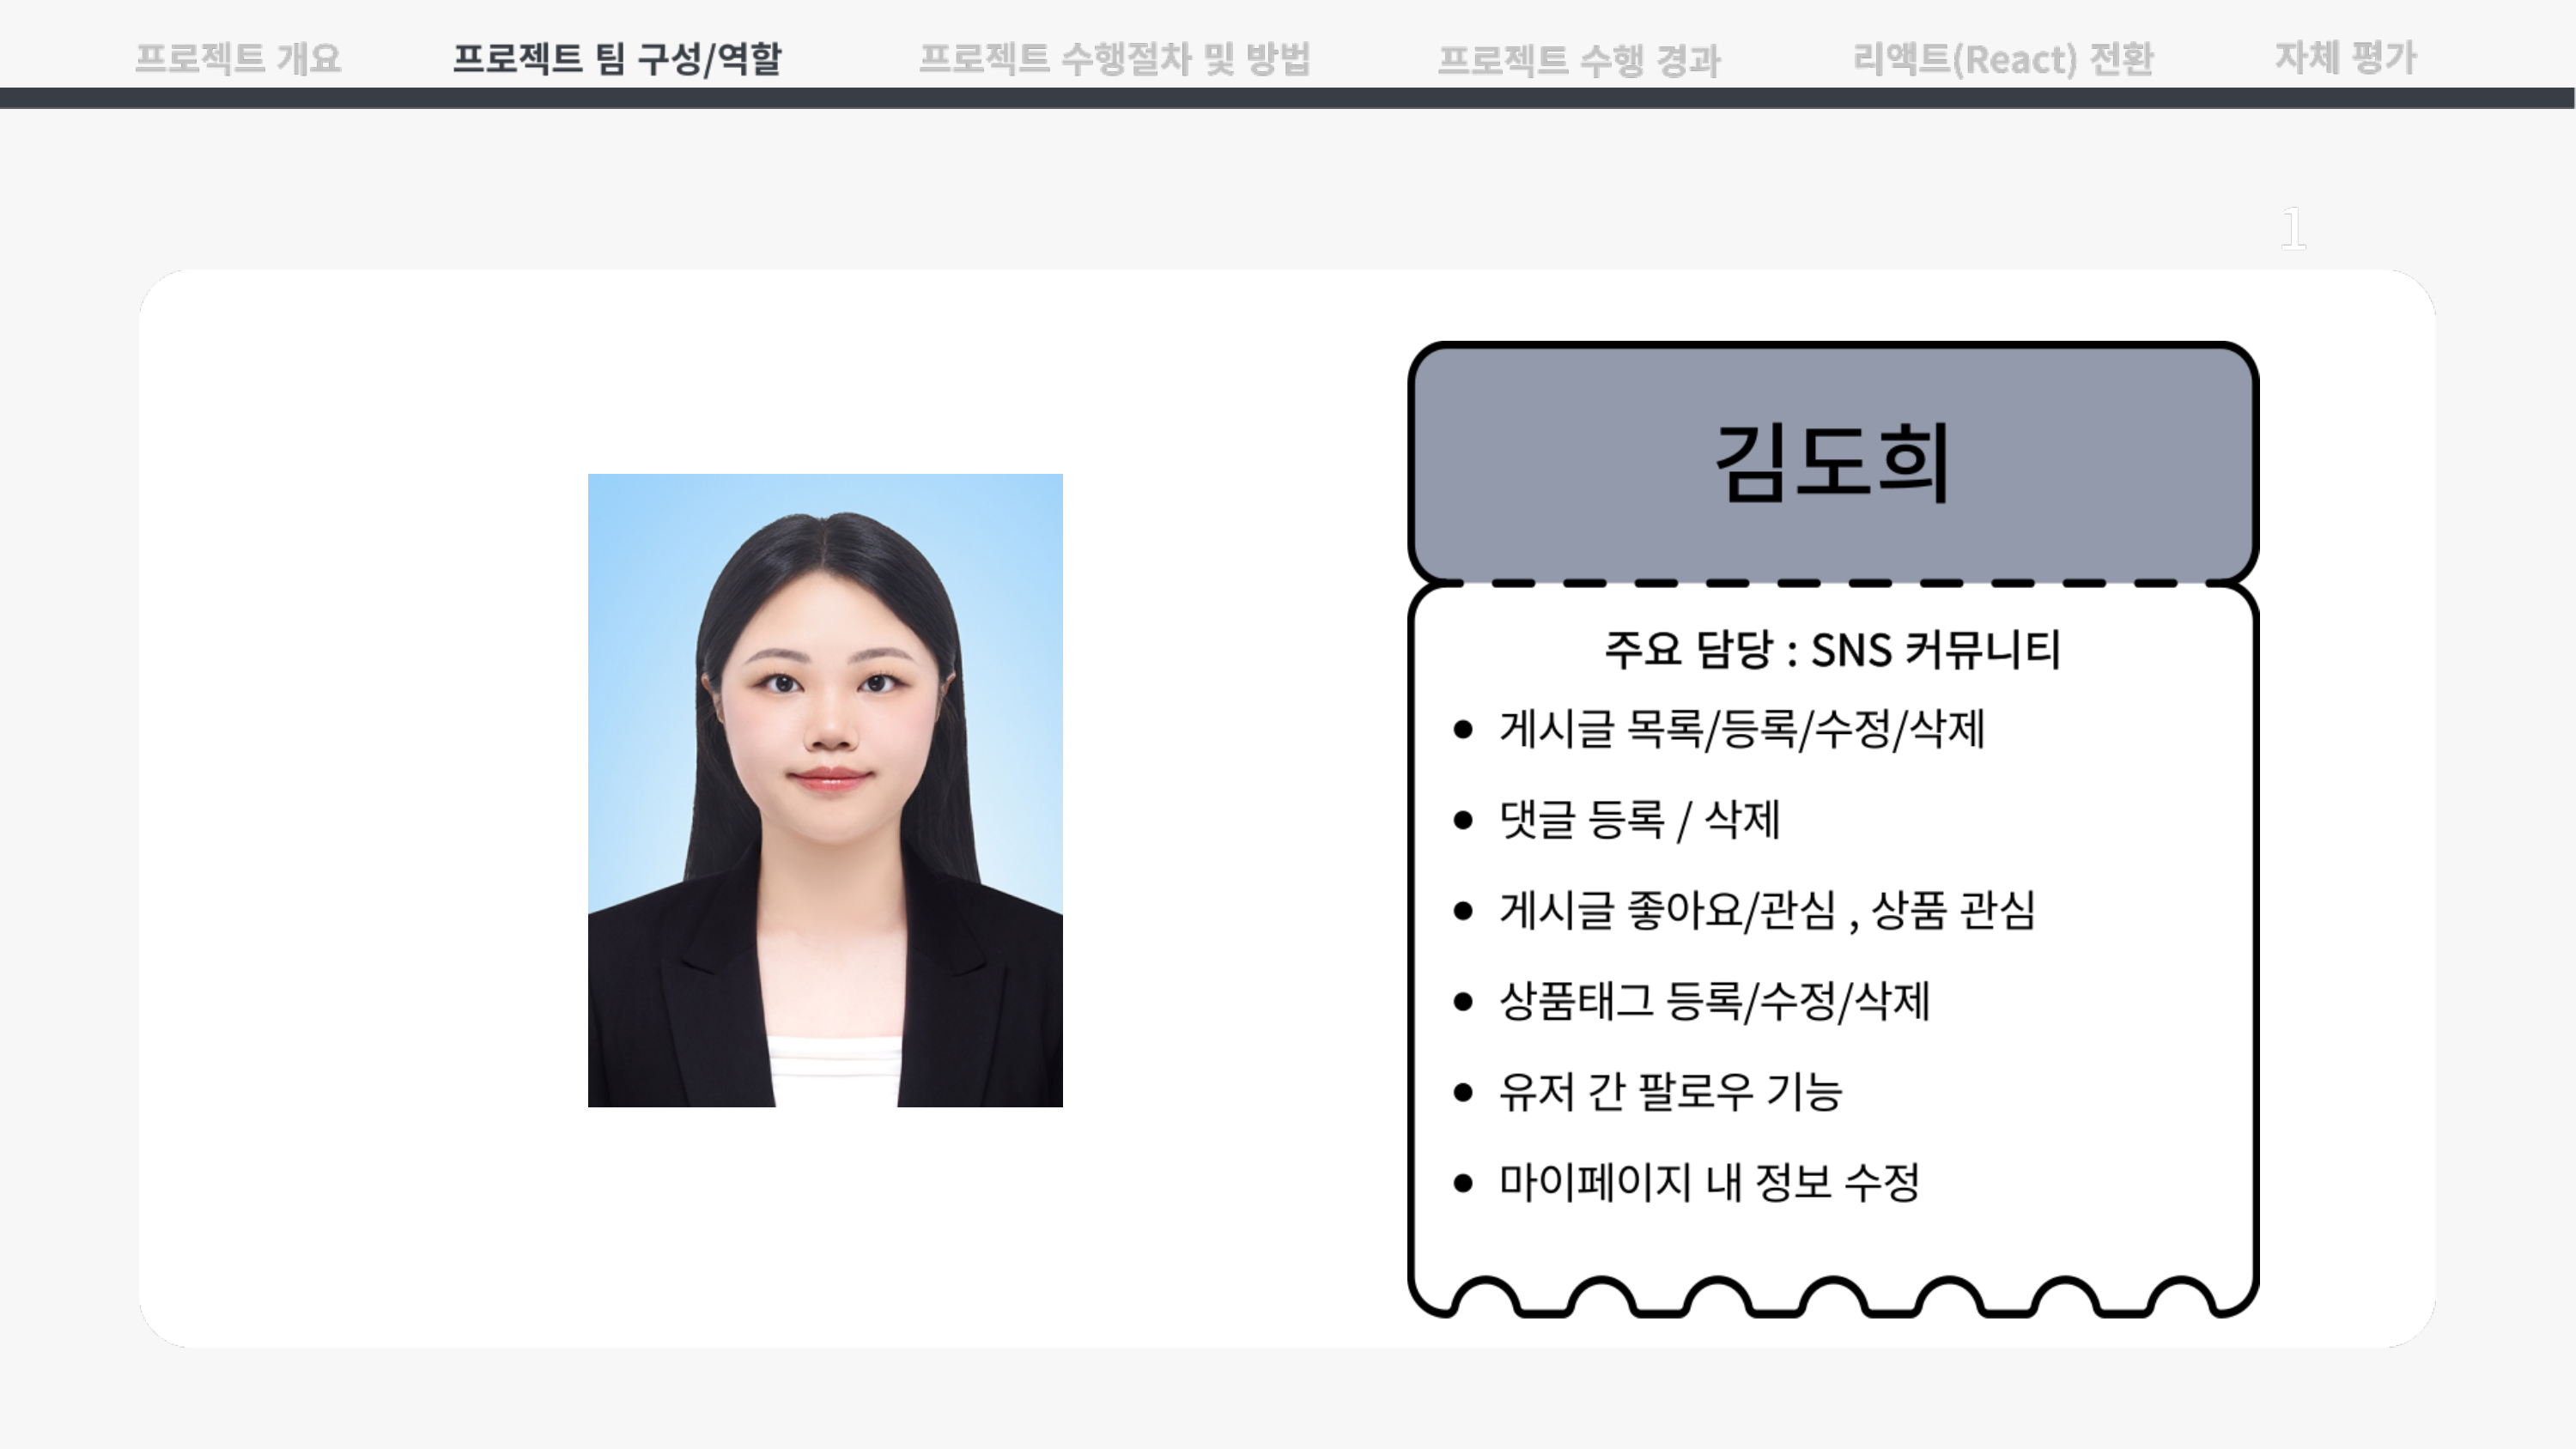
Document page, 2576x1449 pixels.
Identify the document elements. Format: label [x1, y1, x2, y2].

picture [0, 19, 2576, 122]
picture [139, 149, 2437, 1349]
